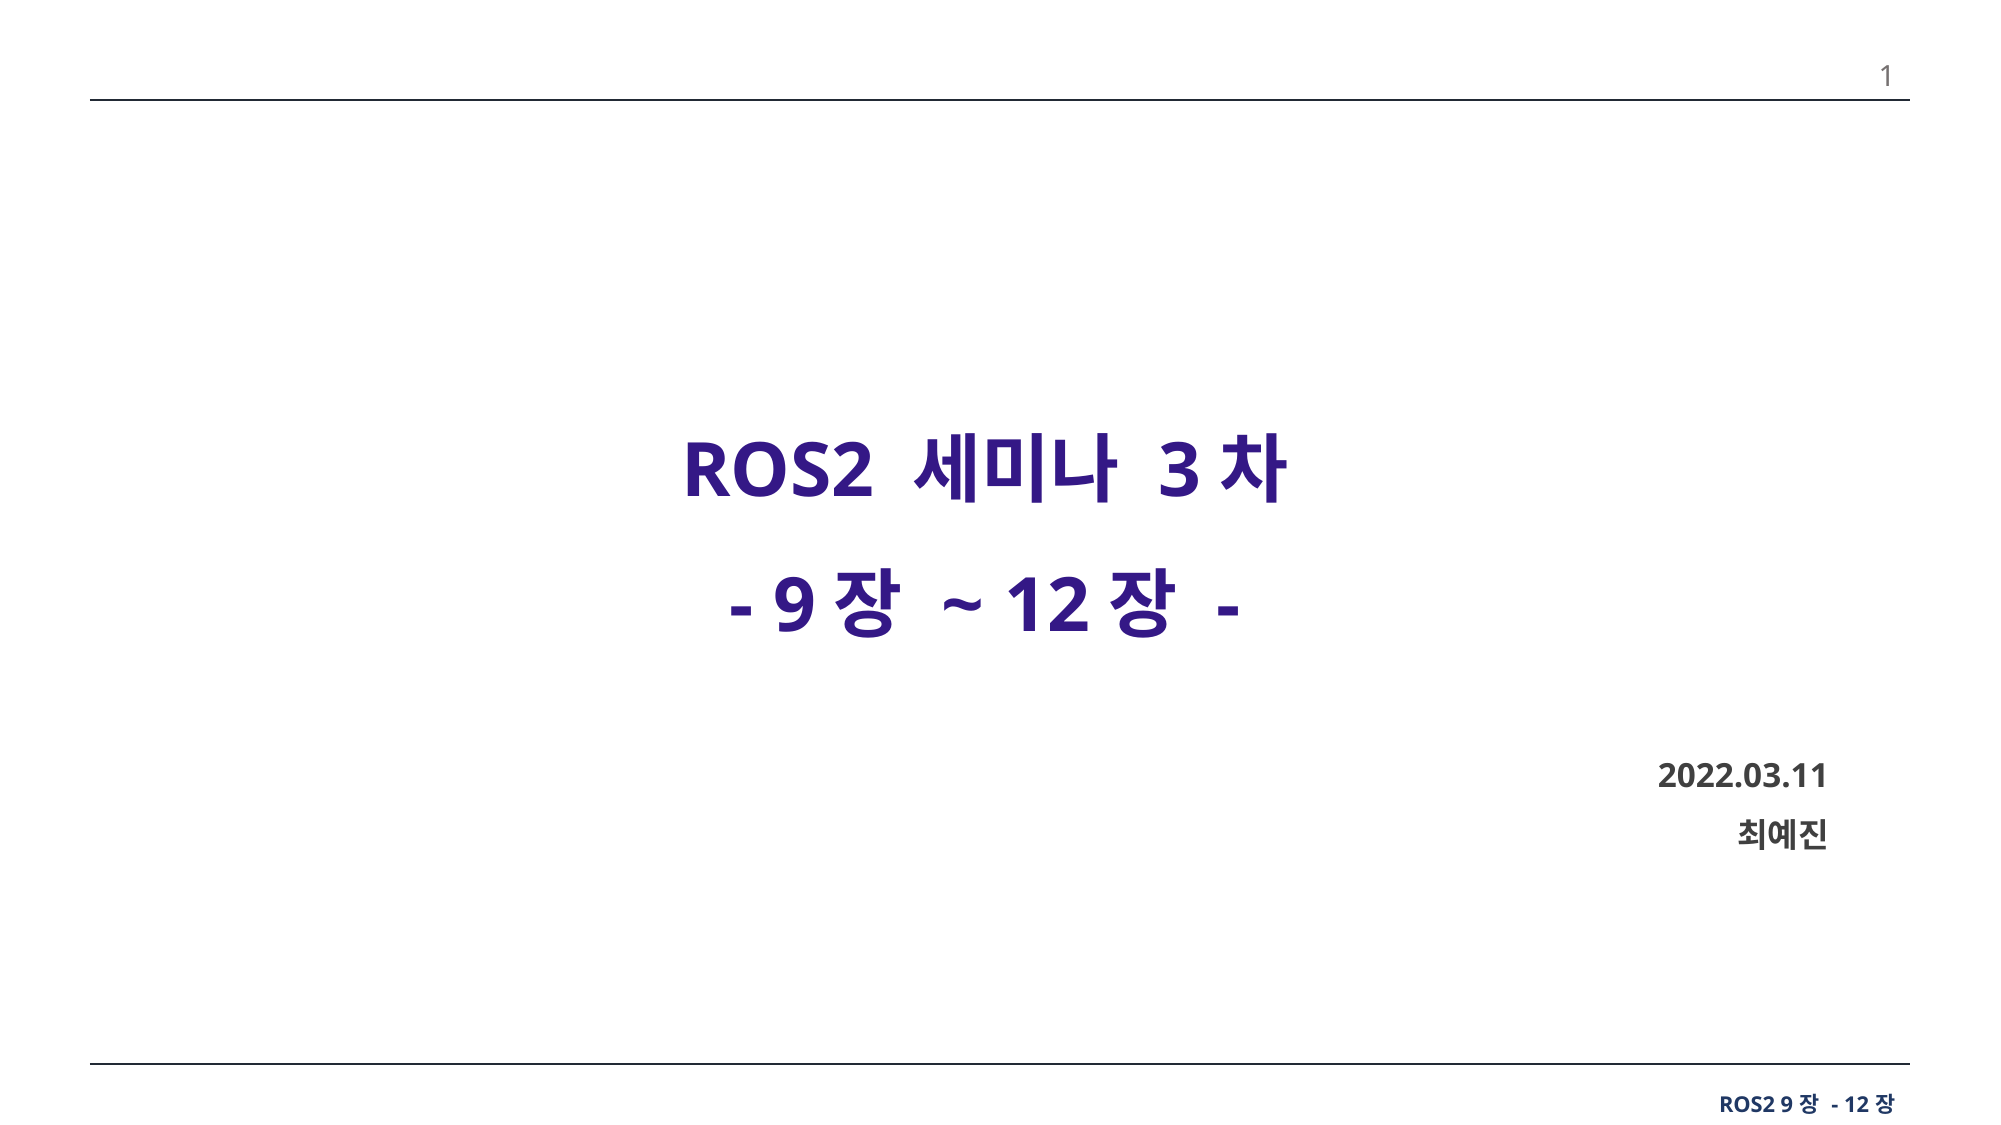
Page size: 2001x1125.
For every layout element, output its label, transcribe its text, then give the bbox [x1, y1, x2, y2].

text_box 1 [1297, 49, 1911, 100]
